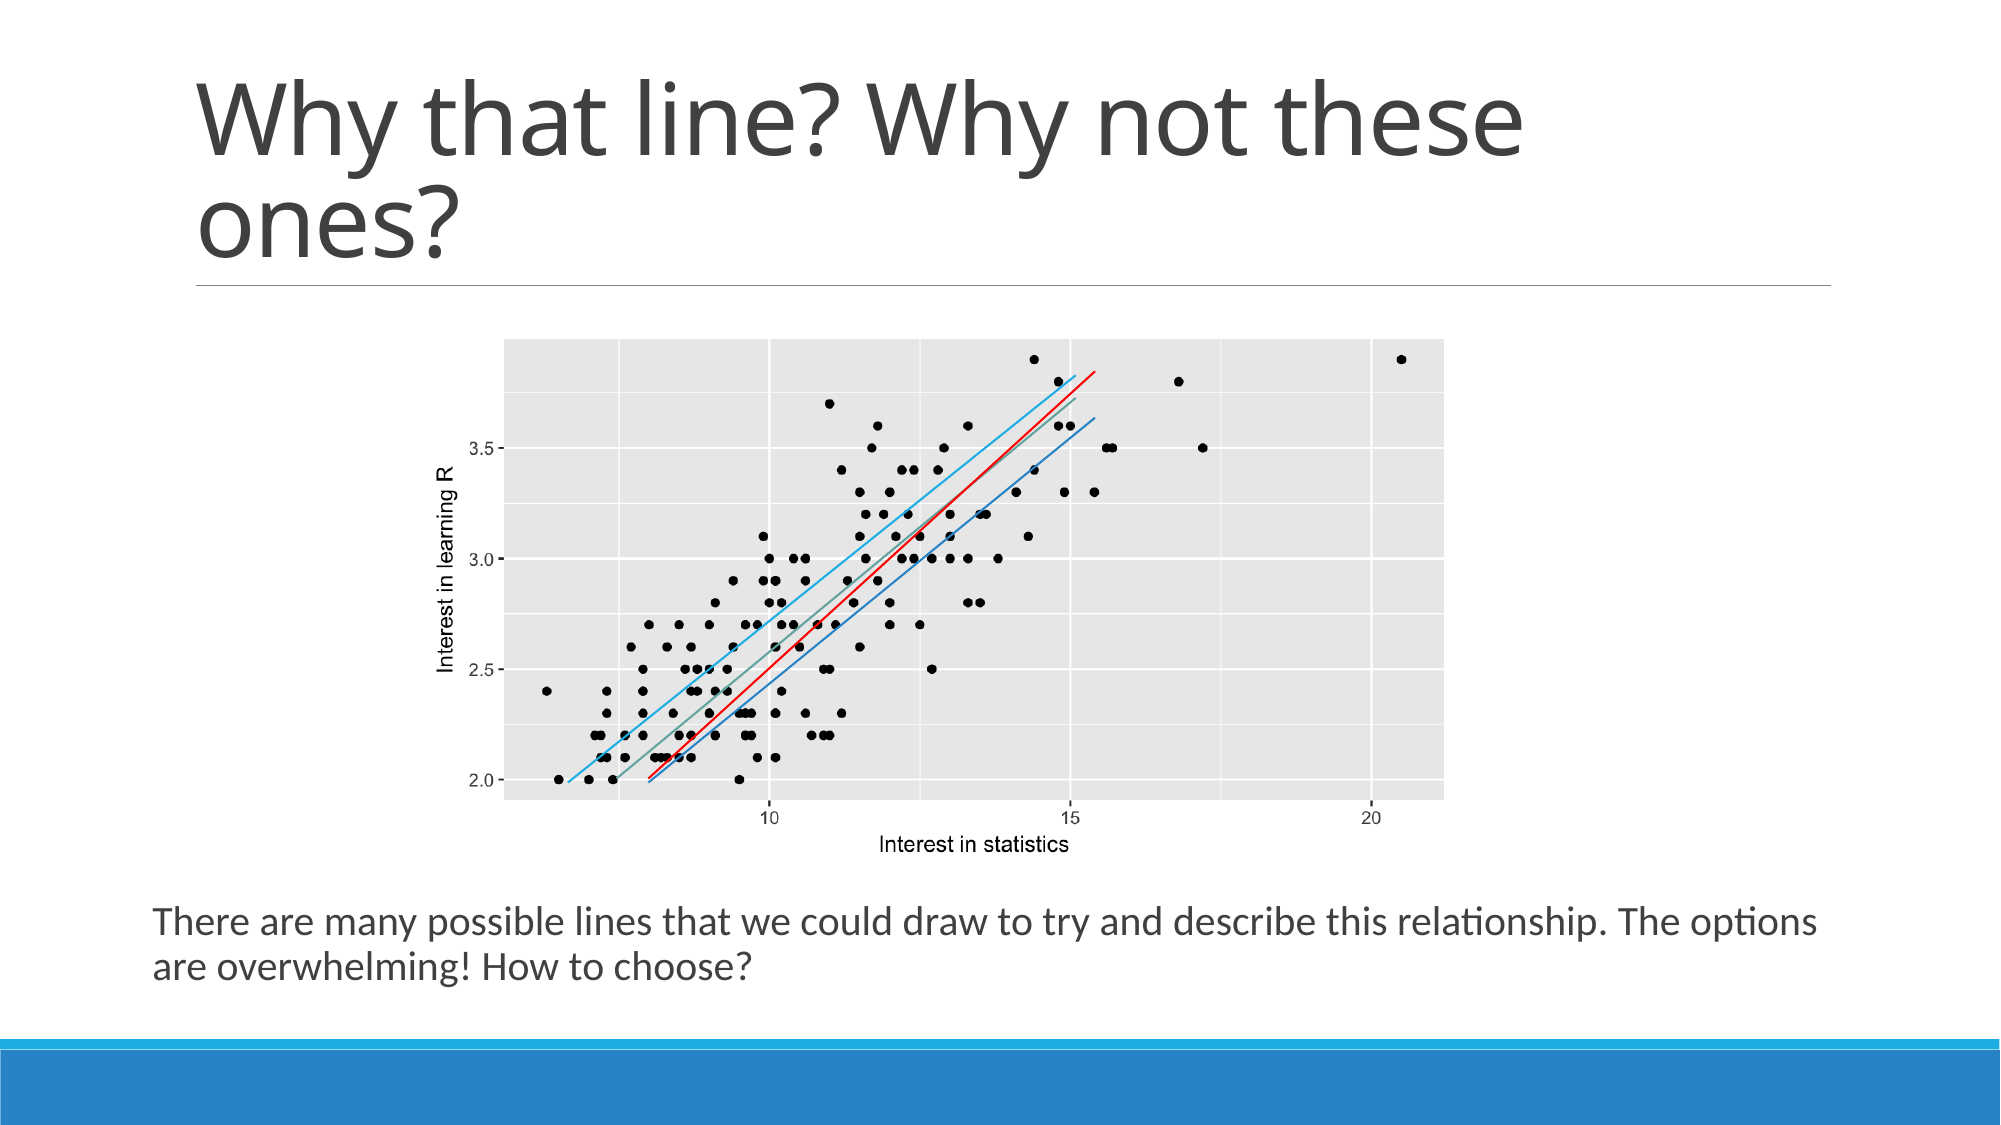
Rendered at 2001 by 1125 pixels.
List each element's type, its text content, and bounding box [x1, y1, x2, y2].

picture [425, 327, 1456, 863]
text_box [567, 374, 644, 783]
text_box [615, 397, 644, 779]
title Why that line? Why not these ones? [180, 47, 1830, 285]
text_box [647, 370, 1096, 779]
list There are many possible lines that we could draw to try and describe this relationship. The options are overwhelming! How to choose? [137, 367, 1863, 1082]
